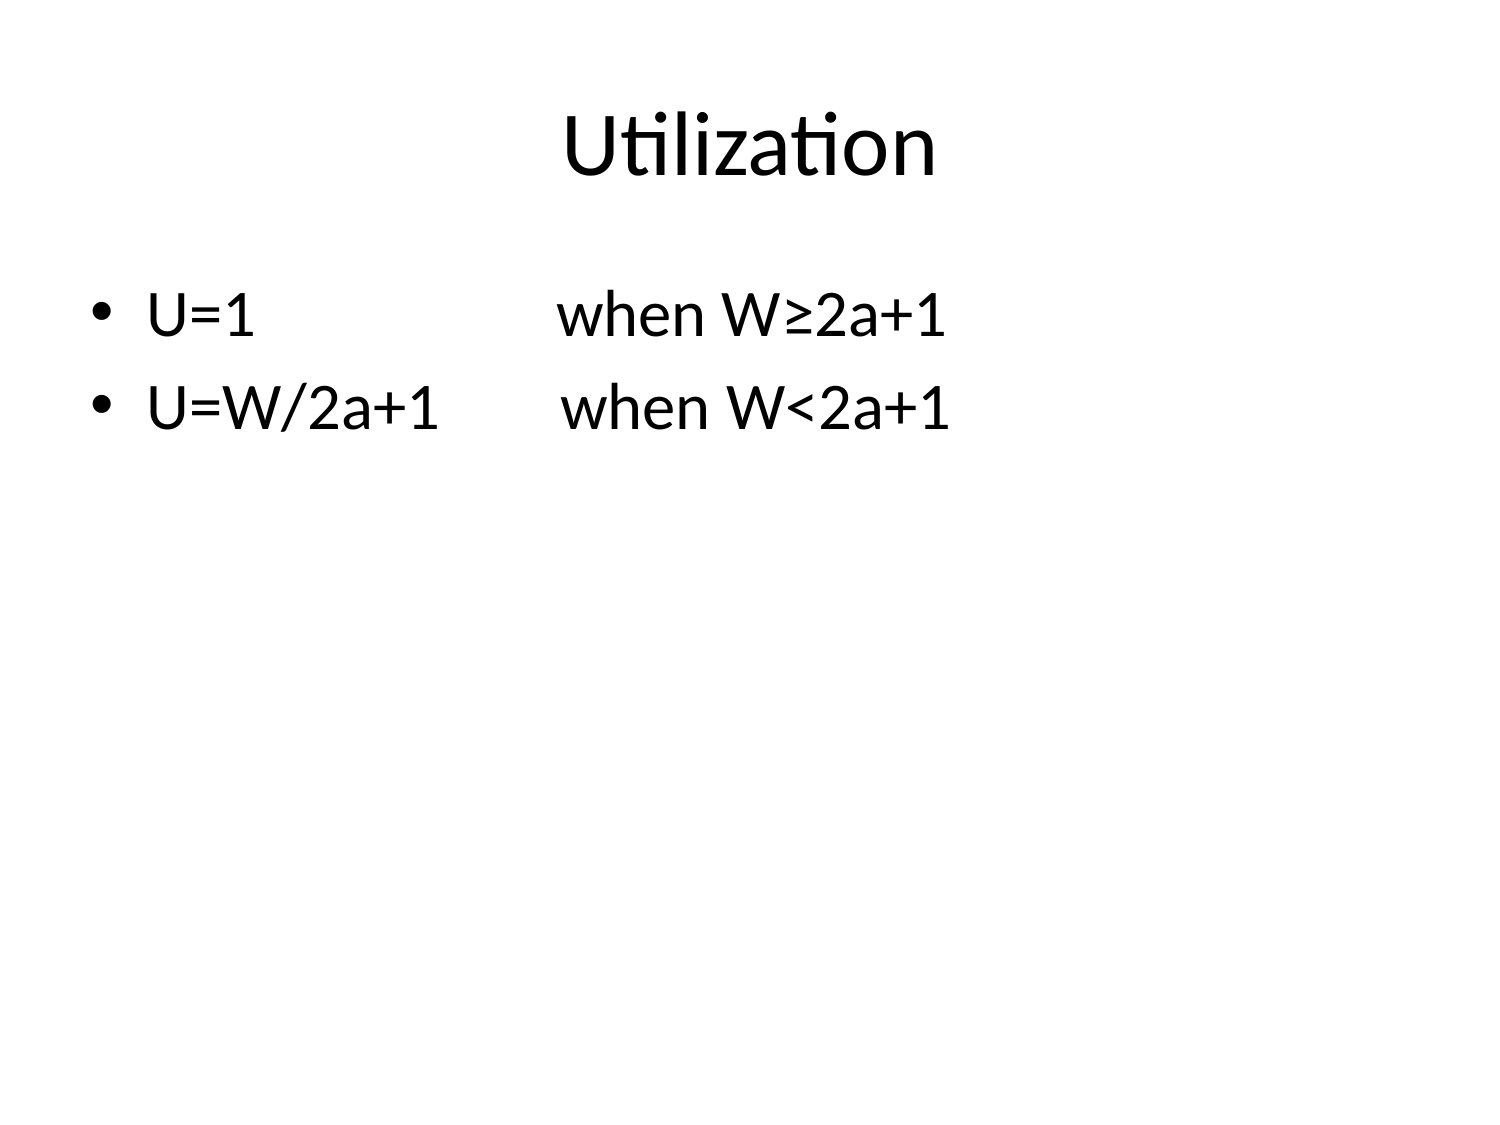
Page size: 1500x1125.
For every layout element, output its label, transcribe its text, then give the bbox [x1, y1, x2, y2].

list U=1 when W≥2a+1 U=W/2a+1 when W<2a+1 [75, 262, 1425, 1005]
title Utilization [75, 45, 1425, 233]
